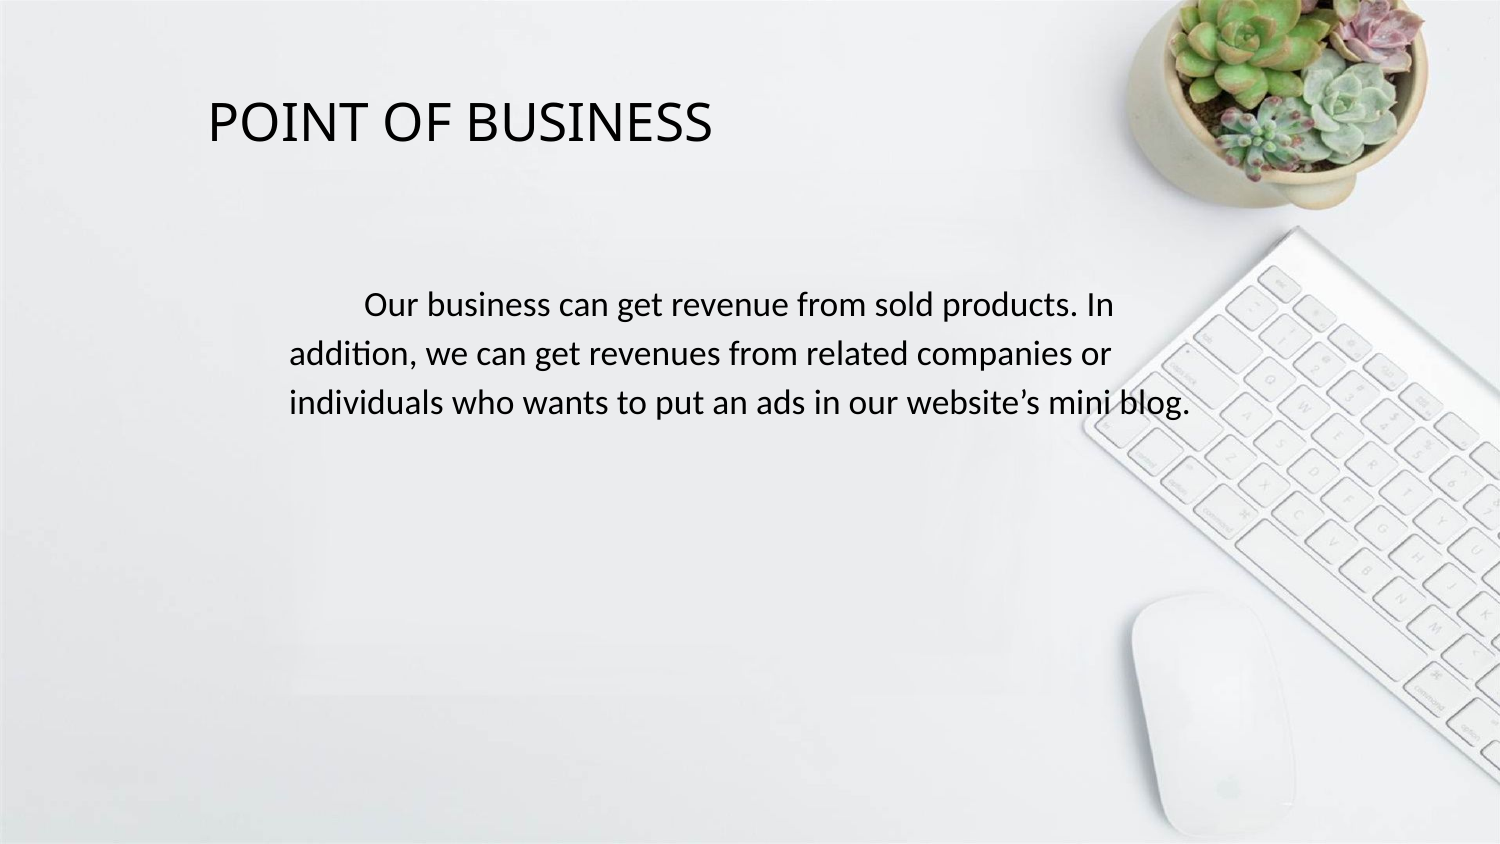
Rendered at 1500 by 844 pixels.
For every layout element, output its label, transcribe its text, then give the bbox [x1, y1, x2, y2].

list Our business can get revenue from sold products. In addition, we can get revenues from related companies or individuals who wants to put an ads in our website’s mini blog. [199, 192, 1214, 696]
picture [0, 0, 1500, 844]
title POINT OF BUSINESS [51, 72, 1449, 167]
